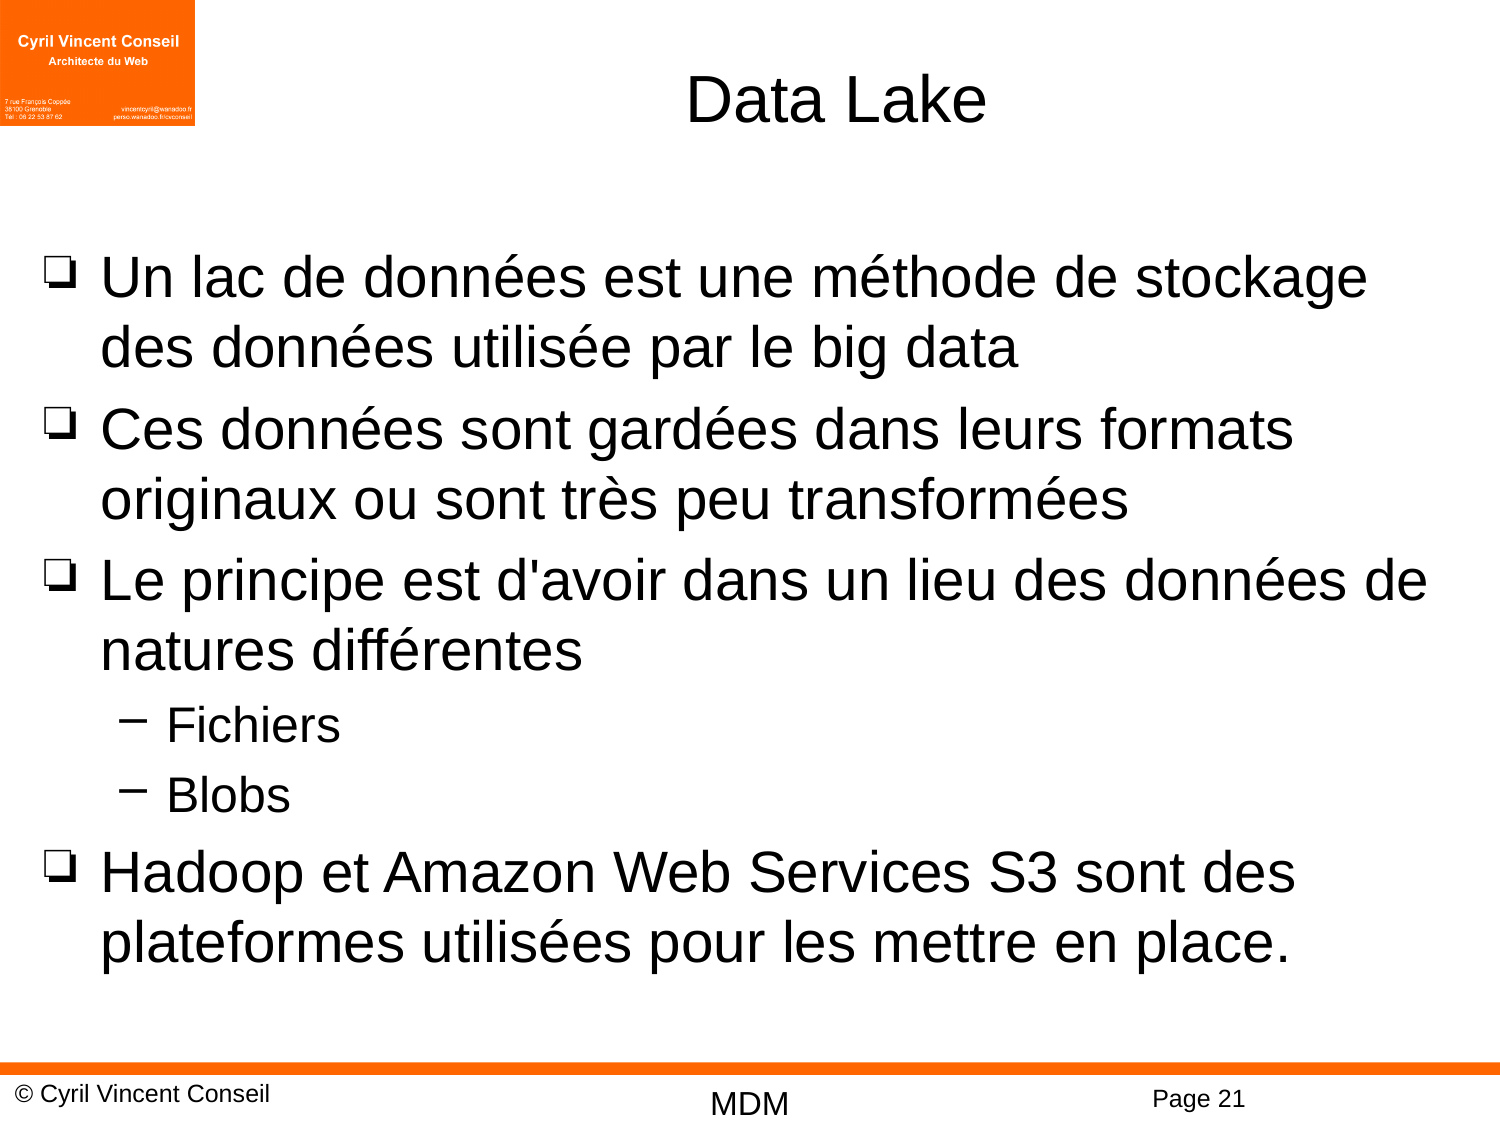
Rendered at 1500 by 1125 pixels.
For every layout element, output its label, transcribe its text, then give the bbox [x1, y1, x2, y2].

list Un lac de données est une méthode de stockage des données utilisée par le big data Ces données sont gardées dans leurs formats originaux ou sont très peu transformées Le principe est d'avoir dans un lieu des données de natures différentes Fichiers Blobs Hadoop et Amazon Web Services S3 sont des plateformes utilisées pour les mettre en place. [29, 231, 1468, 1059]
picture [0, 0, 195, 126]
title Data Lake [194, 2, 1480, 190]
